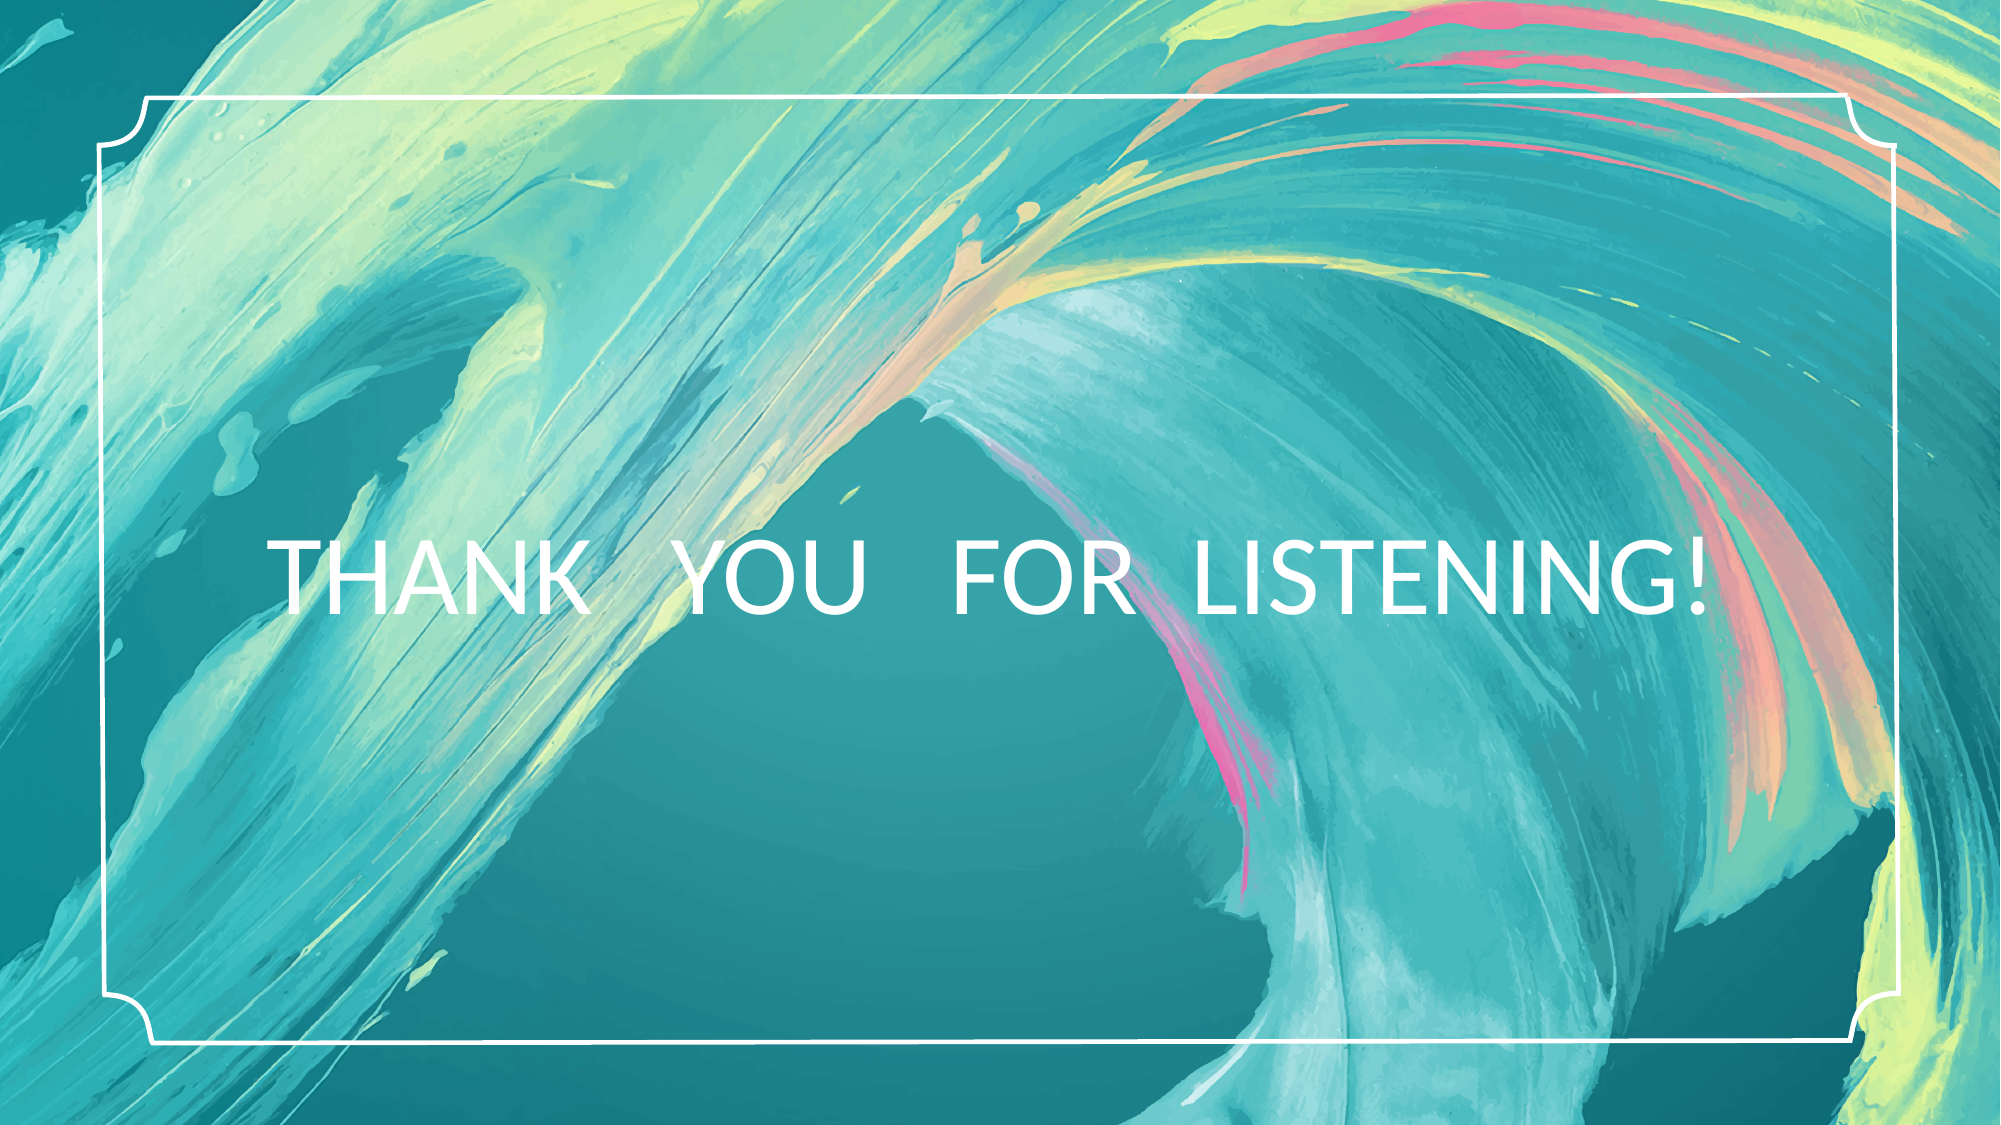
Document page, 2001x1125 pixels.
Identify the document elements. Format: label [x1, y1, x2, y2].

text_box [97, 95, 1900, 1044]
picture [0, 0, 2000, 1125]
